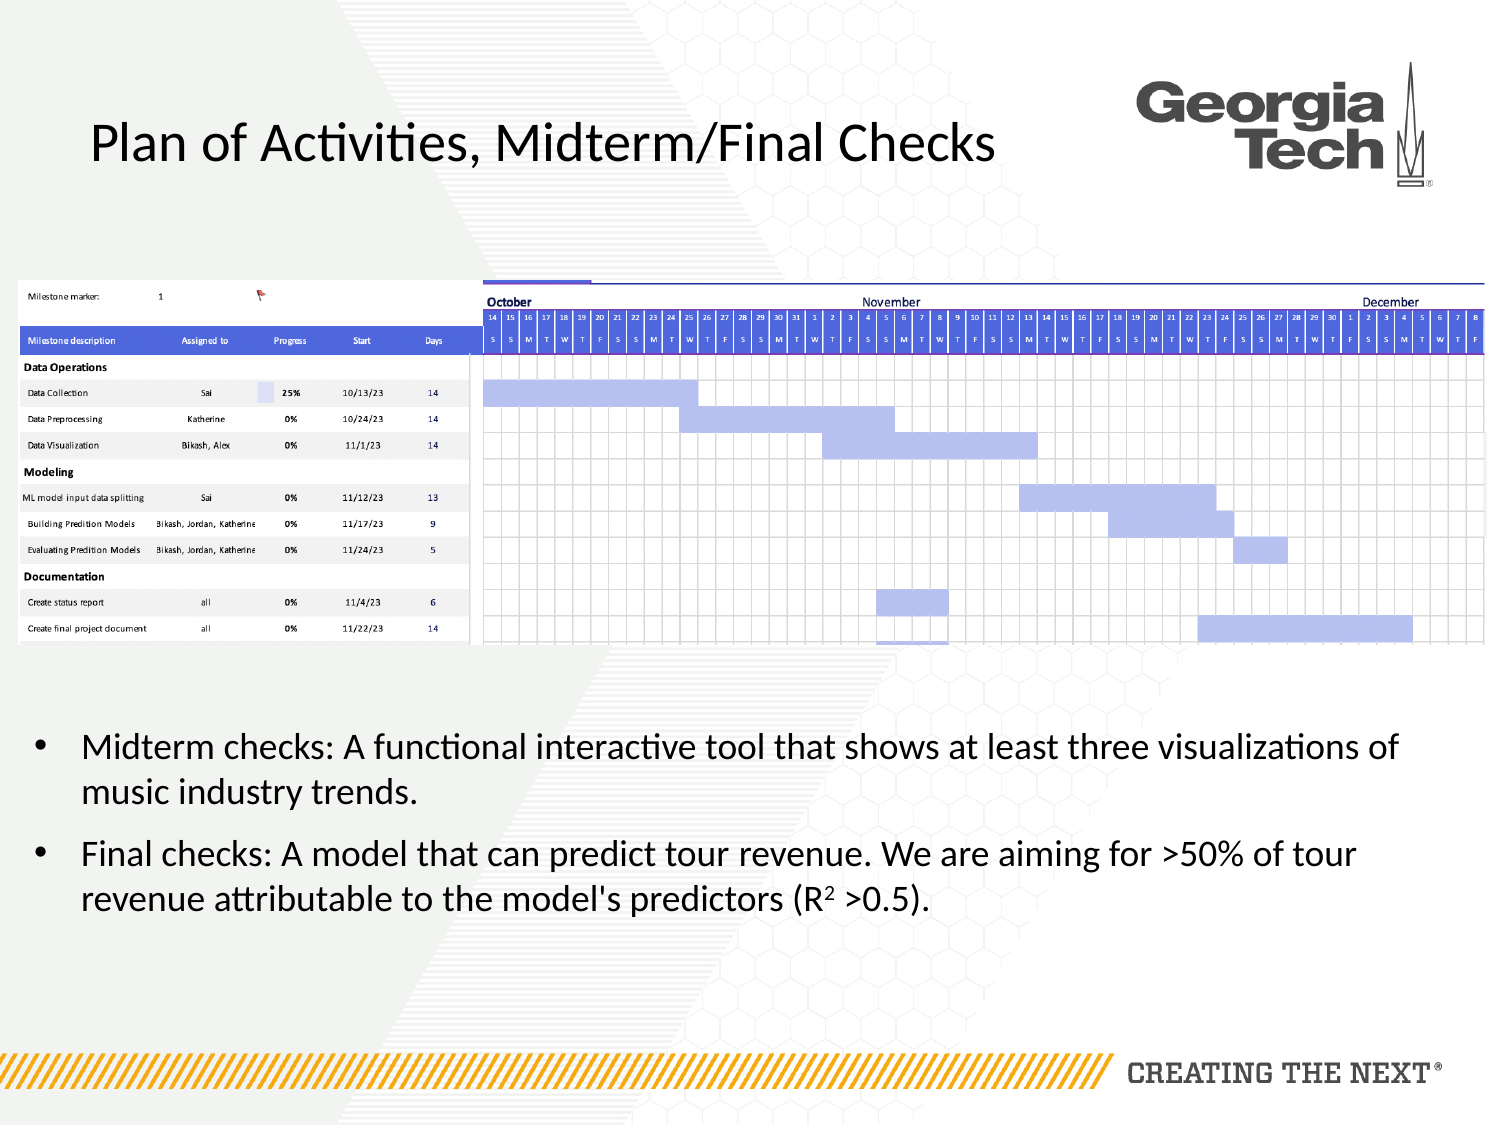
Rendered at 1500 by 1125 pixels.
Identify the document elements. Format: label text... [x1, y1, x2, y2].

picture [0, 0, 1500, 1125]
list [18, 280, 1487, 646]
text_box Midterm checks: A functional interactive tool that shows at least three visualizations of music industry trends. Final checks: A model that can predict tour revenue. We are aiming for >50% of tour revenue attributable to the model's predictors (R2 >0.5). [19, 654, 1461, 924]
title Plan of Activities, Midterm/Final Checks [75, 45, 1075, 233]
